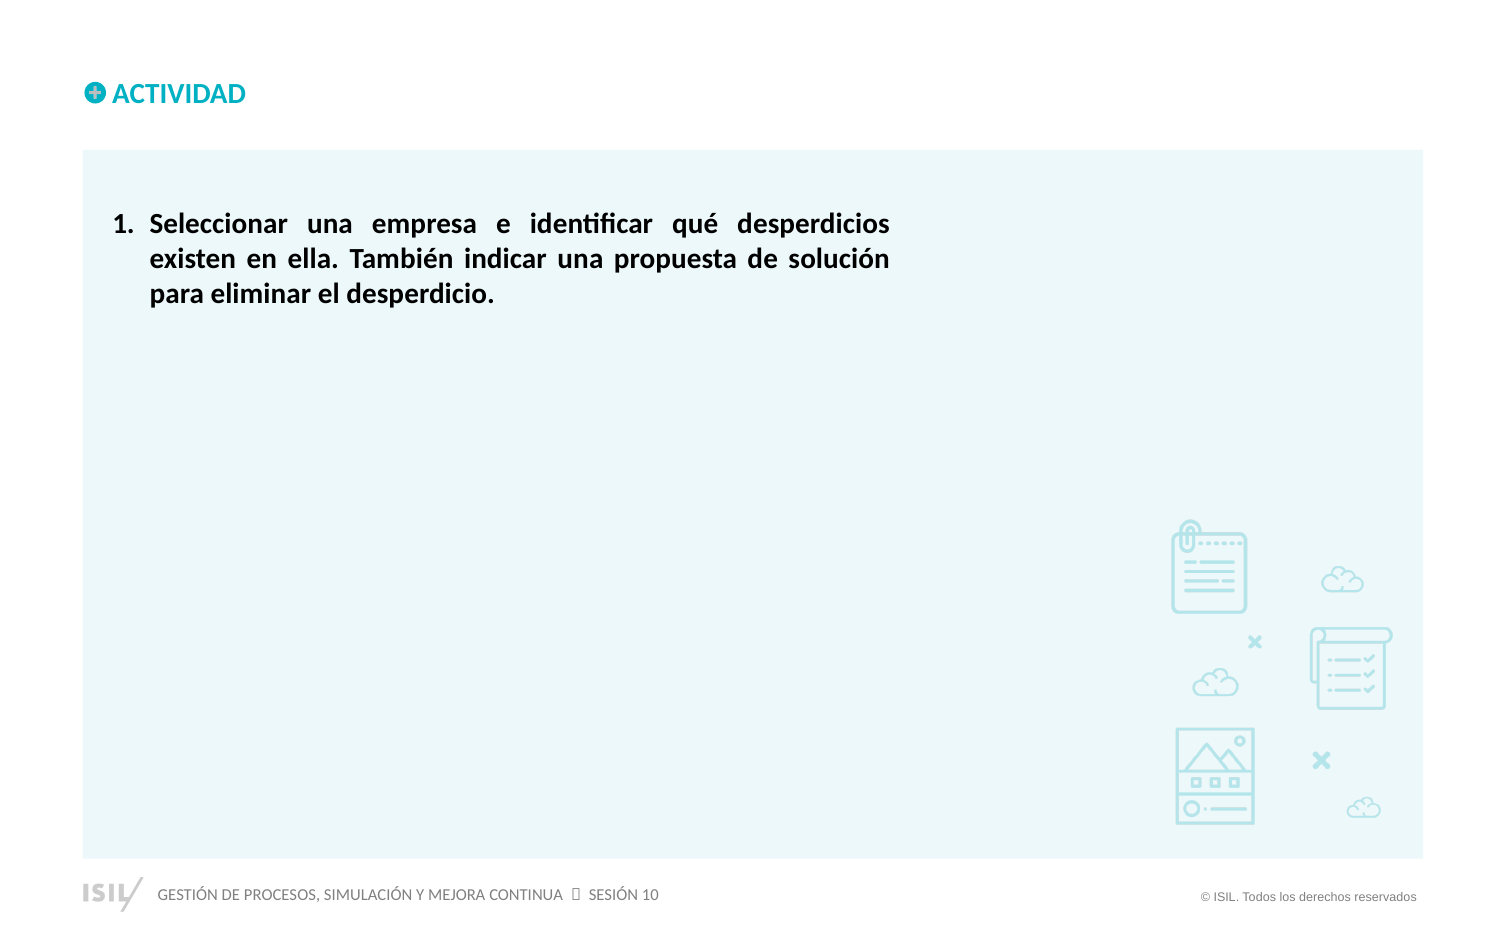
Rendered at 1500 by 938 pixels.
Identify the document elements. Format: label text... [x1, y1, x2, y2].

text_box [87, 84, 105, 102]
text_box ACTIVIDAD [112, 78, 262, 111]
text_box [79, 147, 1426, 862]
text_box Seleccionar una empresa e identificar qué desperdicios existen en ella. También indicar una propuesta de solución para eliminar el desperdicio. [112, 204, 891, 345]
picture [1146, 500, 1423, 858]
